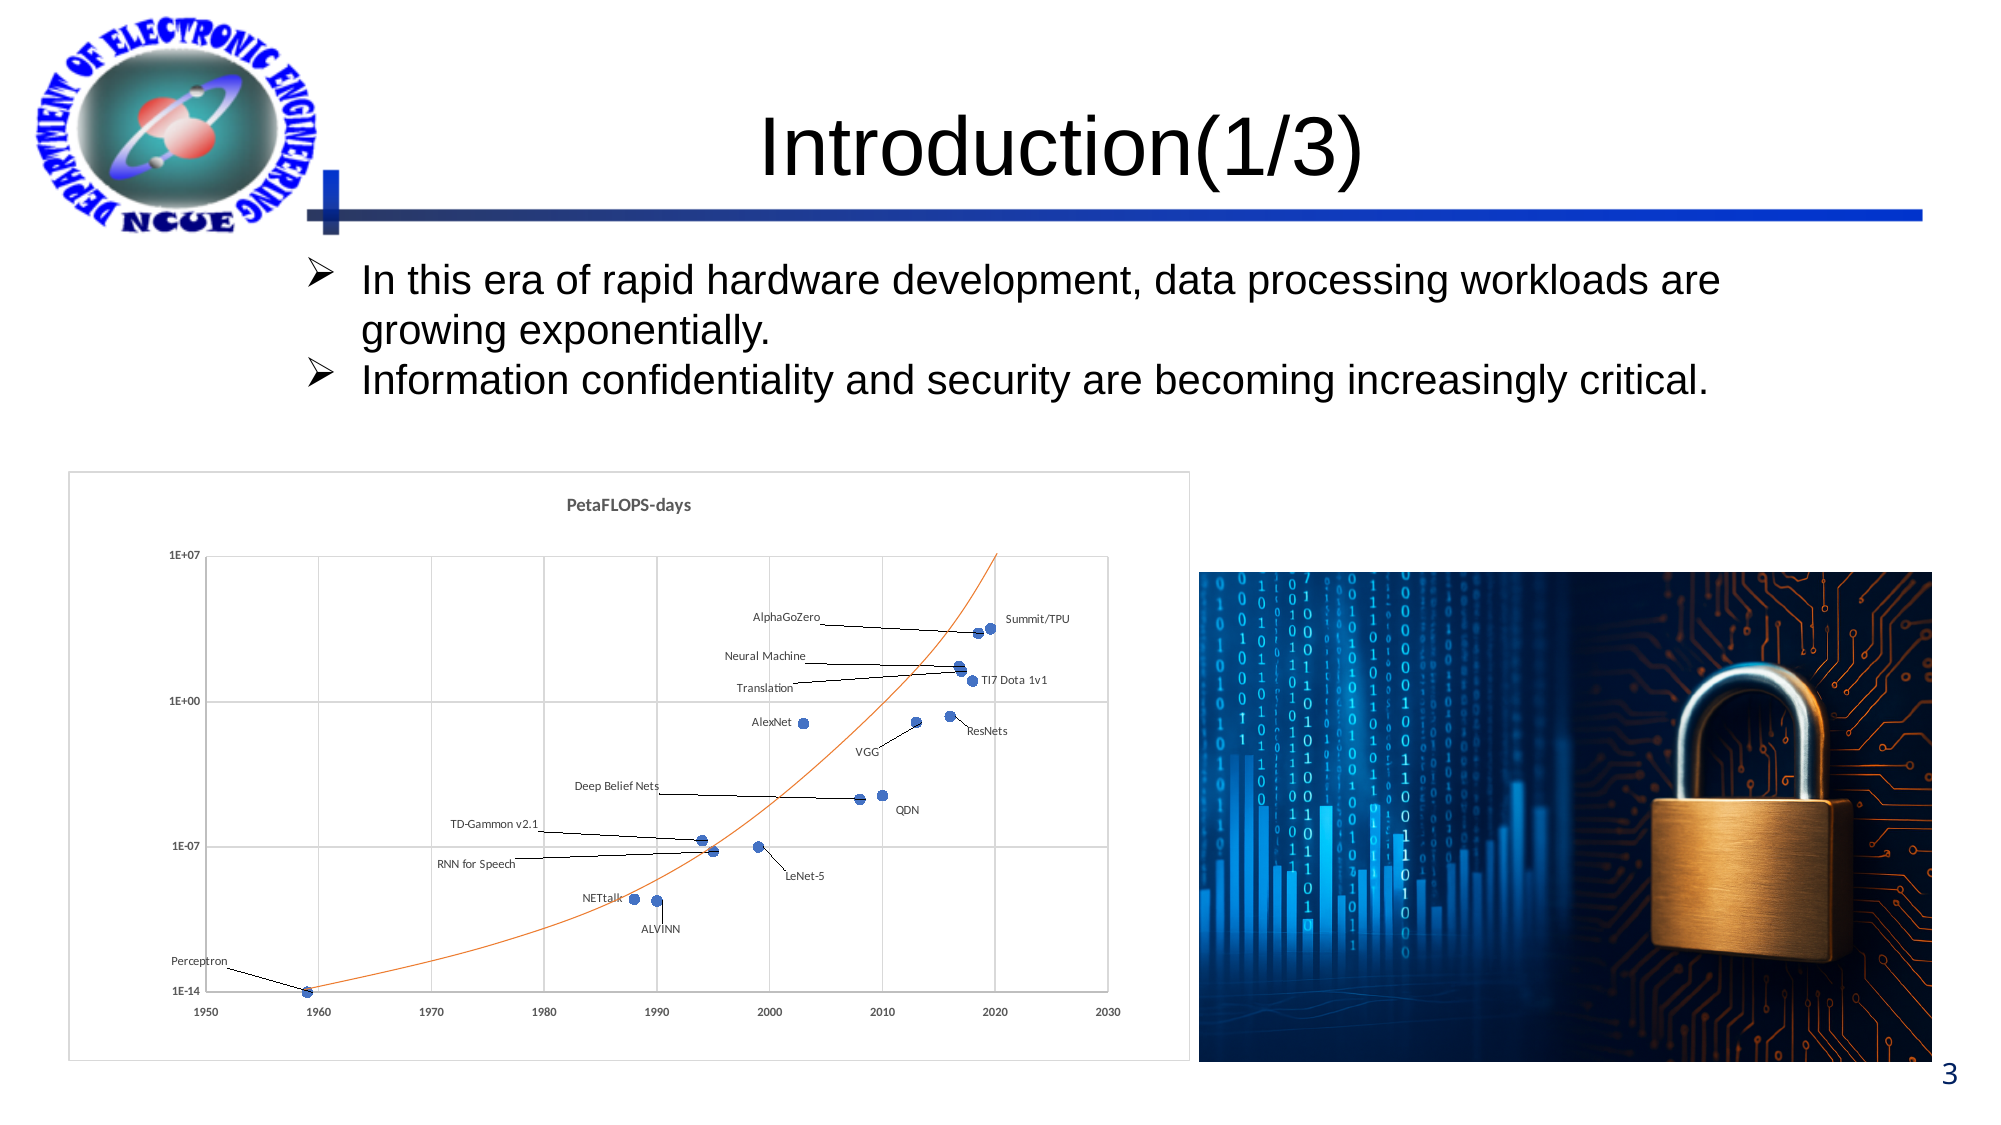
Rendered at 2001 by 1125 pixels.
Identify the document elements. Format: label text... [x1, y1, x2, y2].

chart [68, 471, 1191, 1062]
text_box In this era of rapid hardware development, data processing workloads are growing exponentially. Information confidentiality and security are becoming increasingly critical. [289, 245, 1803, 411]
picture [1199, 572, 1932, 1062]
text_box 3 [1891, 1038, 2000, 1112]
picture [20, 13, 1951, 239]
